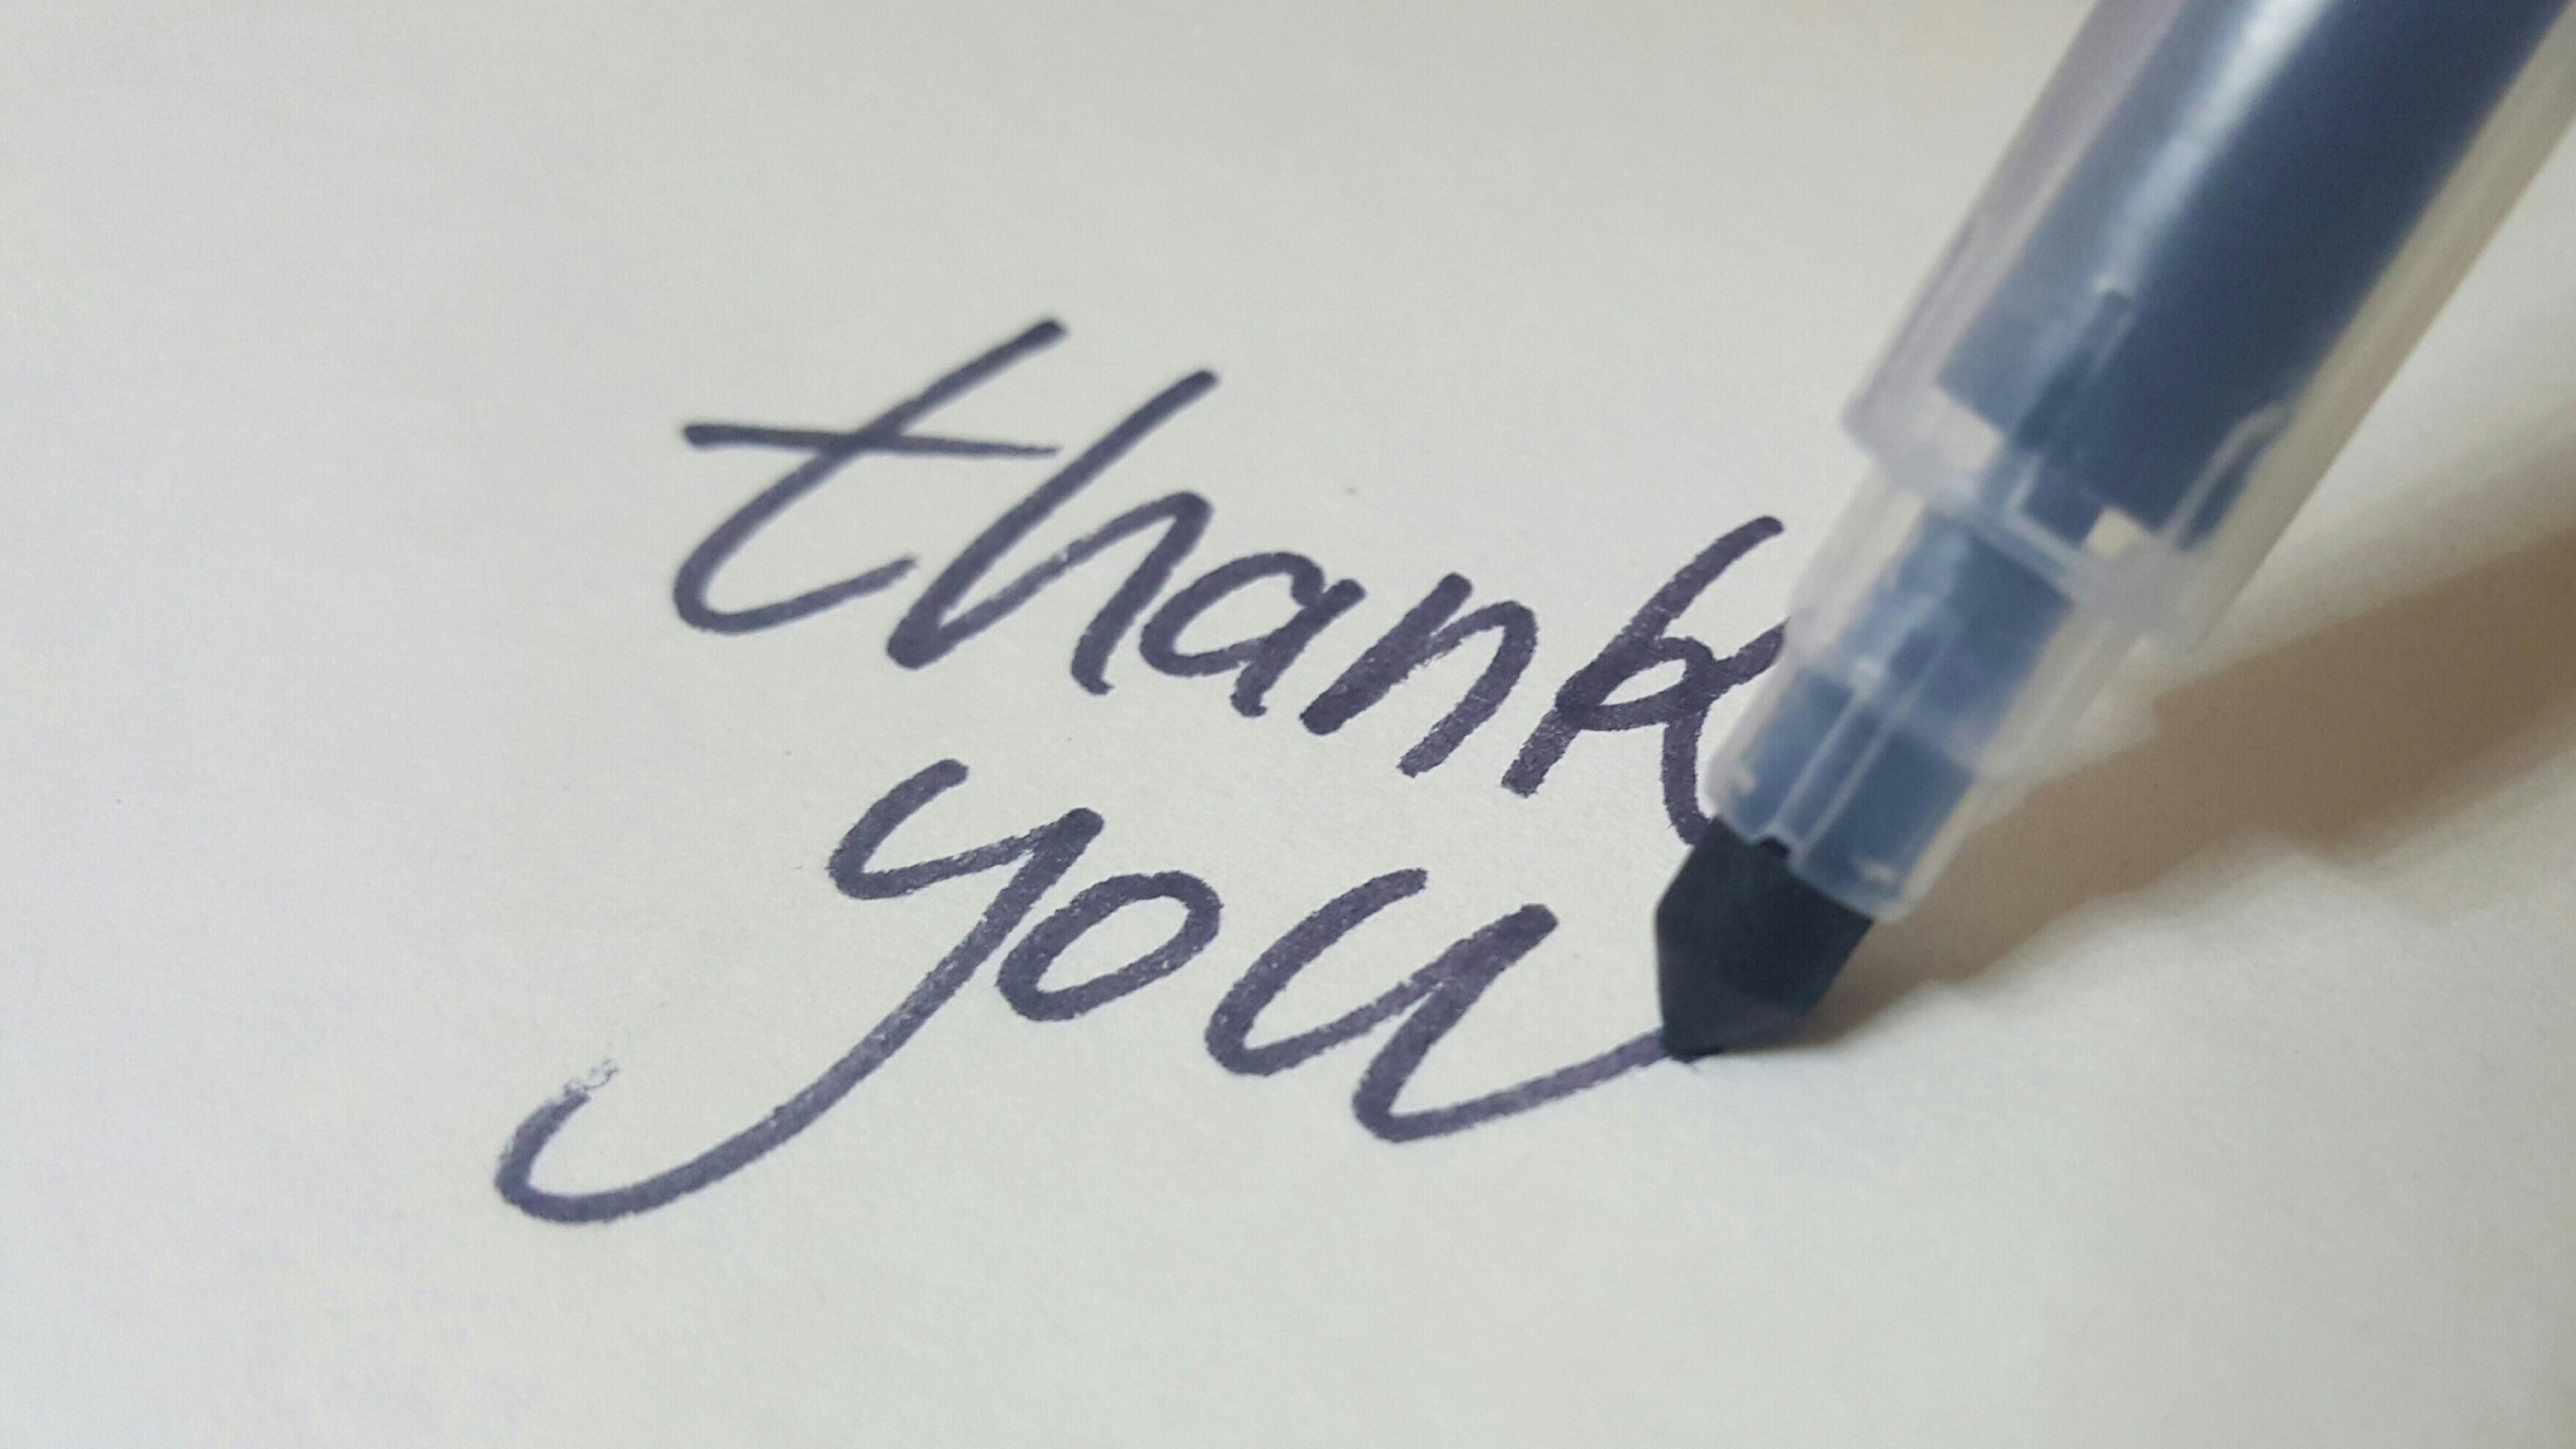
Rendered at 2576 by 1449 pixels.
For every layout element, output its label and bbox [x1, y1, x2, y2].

text_box [0, 0, 2576, 1449]
